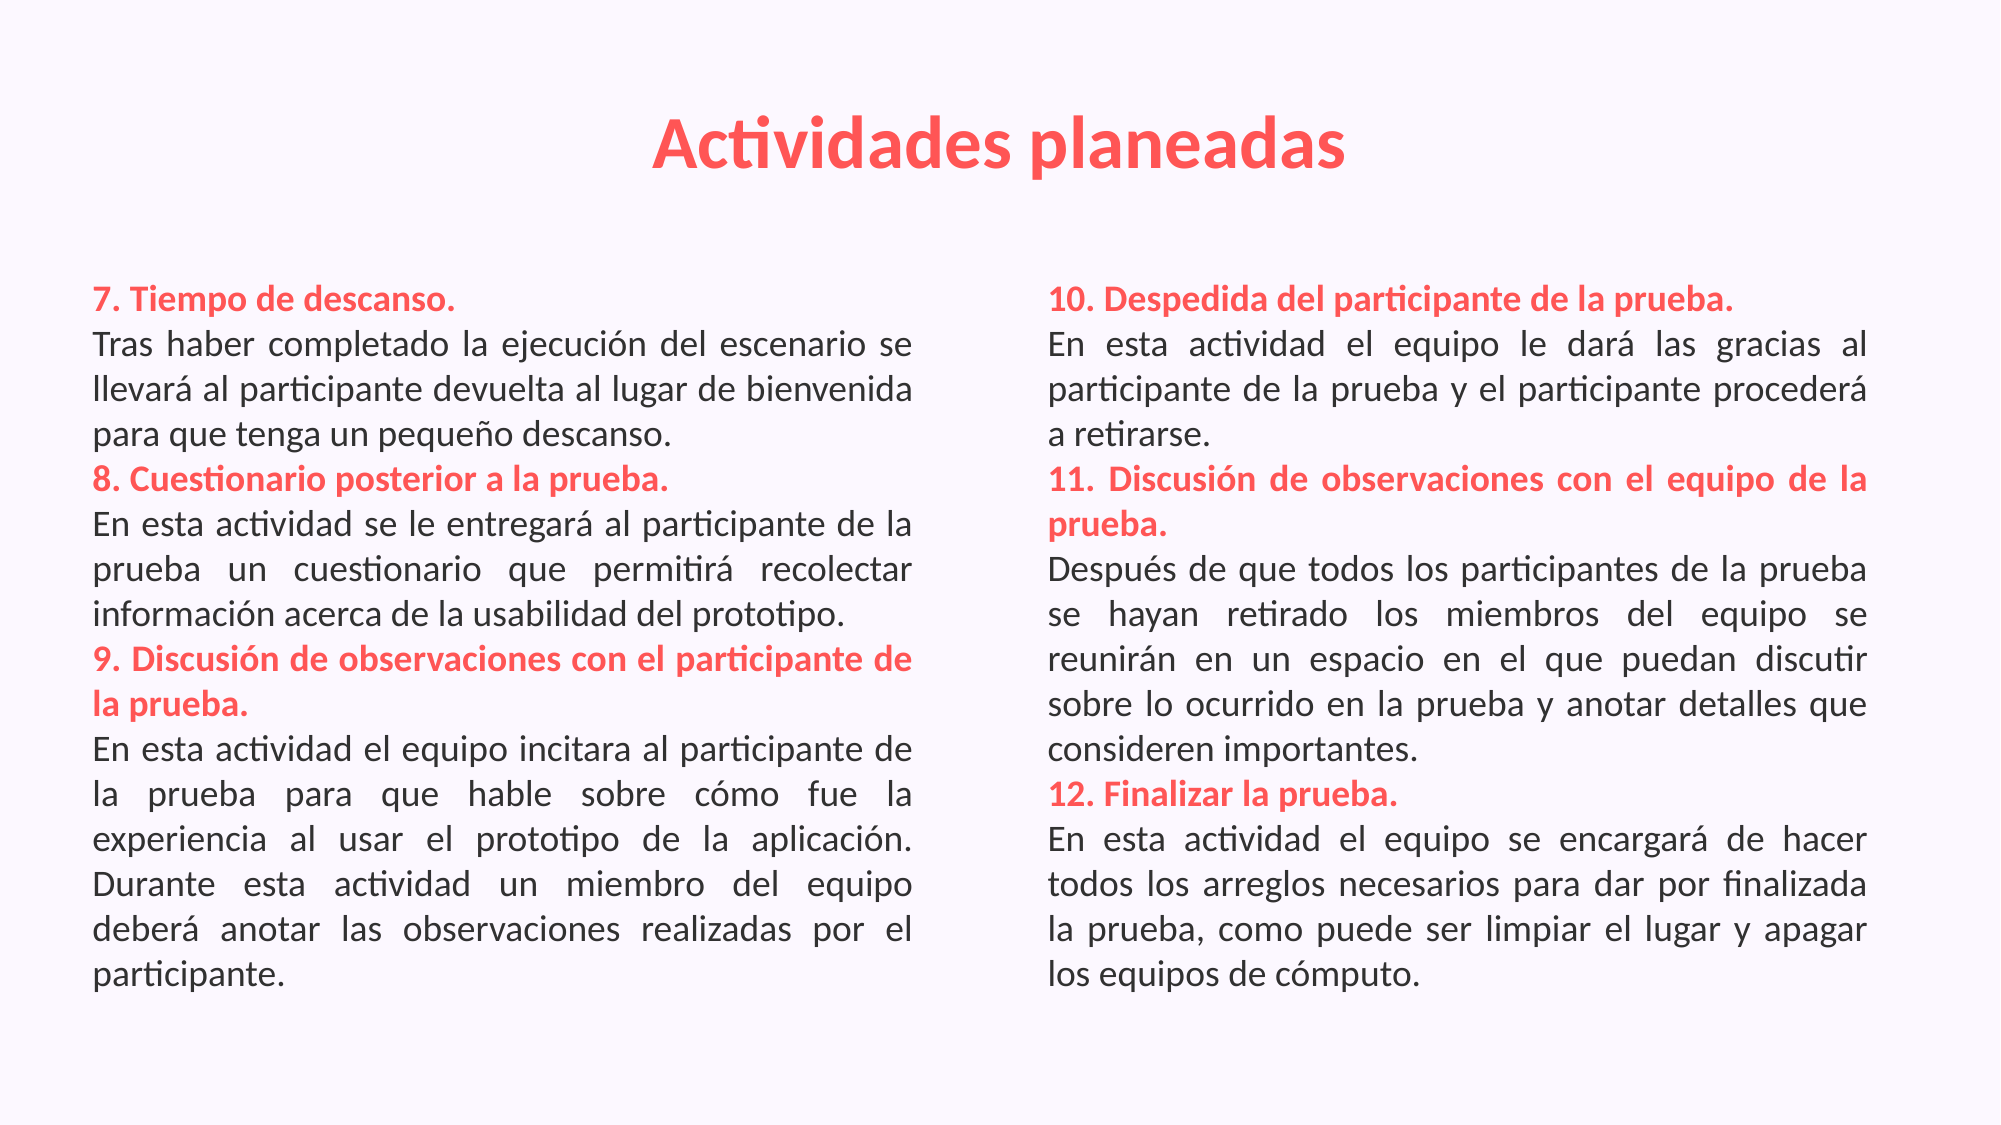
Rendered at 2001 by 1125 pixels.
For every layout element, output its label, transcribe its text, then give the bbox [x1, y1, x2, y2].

text_box 7. Tiempo de descanso. Tras haber completado la ejecución del escenario se llevará al participante devuelta al lugar de bienvenida para que tenga un pequeño descanso. 8. Cuestionario posterior a la prueba. En esta actividad se le entregará al participante de la prueba un cuestionario que permitirá recolectar información acerca de la usabilidad del prototipo. 9. Discusión de observaciones con el participante de la prueba. En esta actividad el equipo incitara al participante de la prueba para que hable sobre cómo fue la experiencia al usar el prototipo de la aplicación. Durante esta actividad un miembro del equipo deberá anotar las observaciones realizadas por el participante. [77, 266, 929, 1052]
text_box Actividades planeadas [637, 85, 1363, 191]
text_box 10. Despedida del participante de la prueba. En esta actividad el equipo le dará las gracias al participante de la prueba y el participante procederá a retirarse. 11. Discusión de observaciones con el equipo de la prueba. Después de que todos los participantes de la prueba se hayan retirado los miembros del equipo se reunirán en un espacio en el que puedan discutir sobre lo ocurrido en la prueba y anotar detalles que consideren importantes. 12. Finalizar la prueba. En esta actividad el equipo se encargará de hacer todos los arreglos necesarios para dar por finalizada la prueba, como puede ser limpiar el lugar y apagar los equipos de cómputo. [1032, 266, 1884, 1052]
